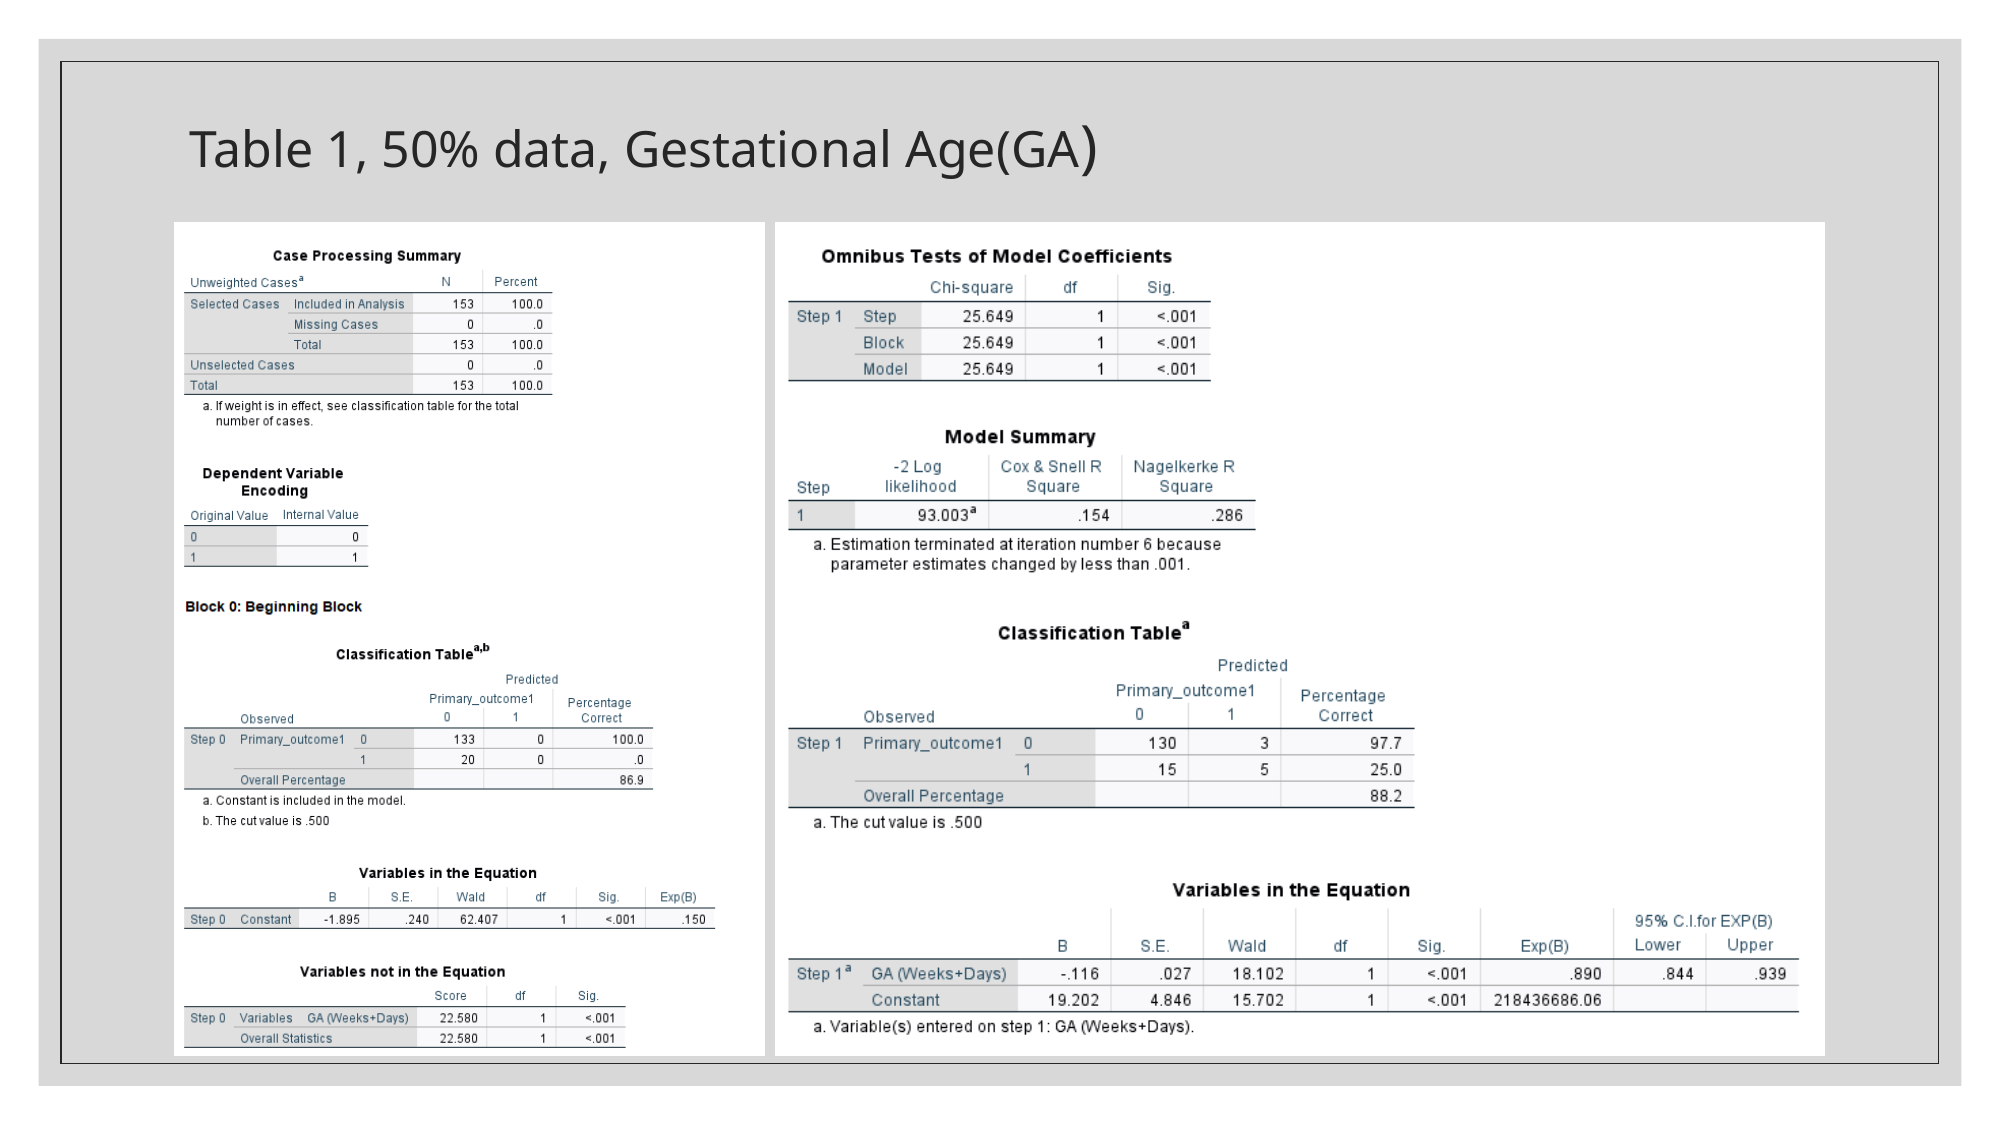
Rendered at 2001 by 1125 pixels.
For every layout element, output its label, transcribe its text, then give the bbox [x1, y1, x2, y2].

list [174, 222, 765, 1056]
title Table 1, 50% data, Gestational Age(GA) [174, 105, 1825, 193]
picture [775, 222, 1826, 1056]
